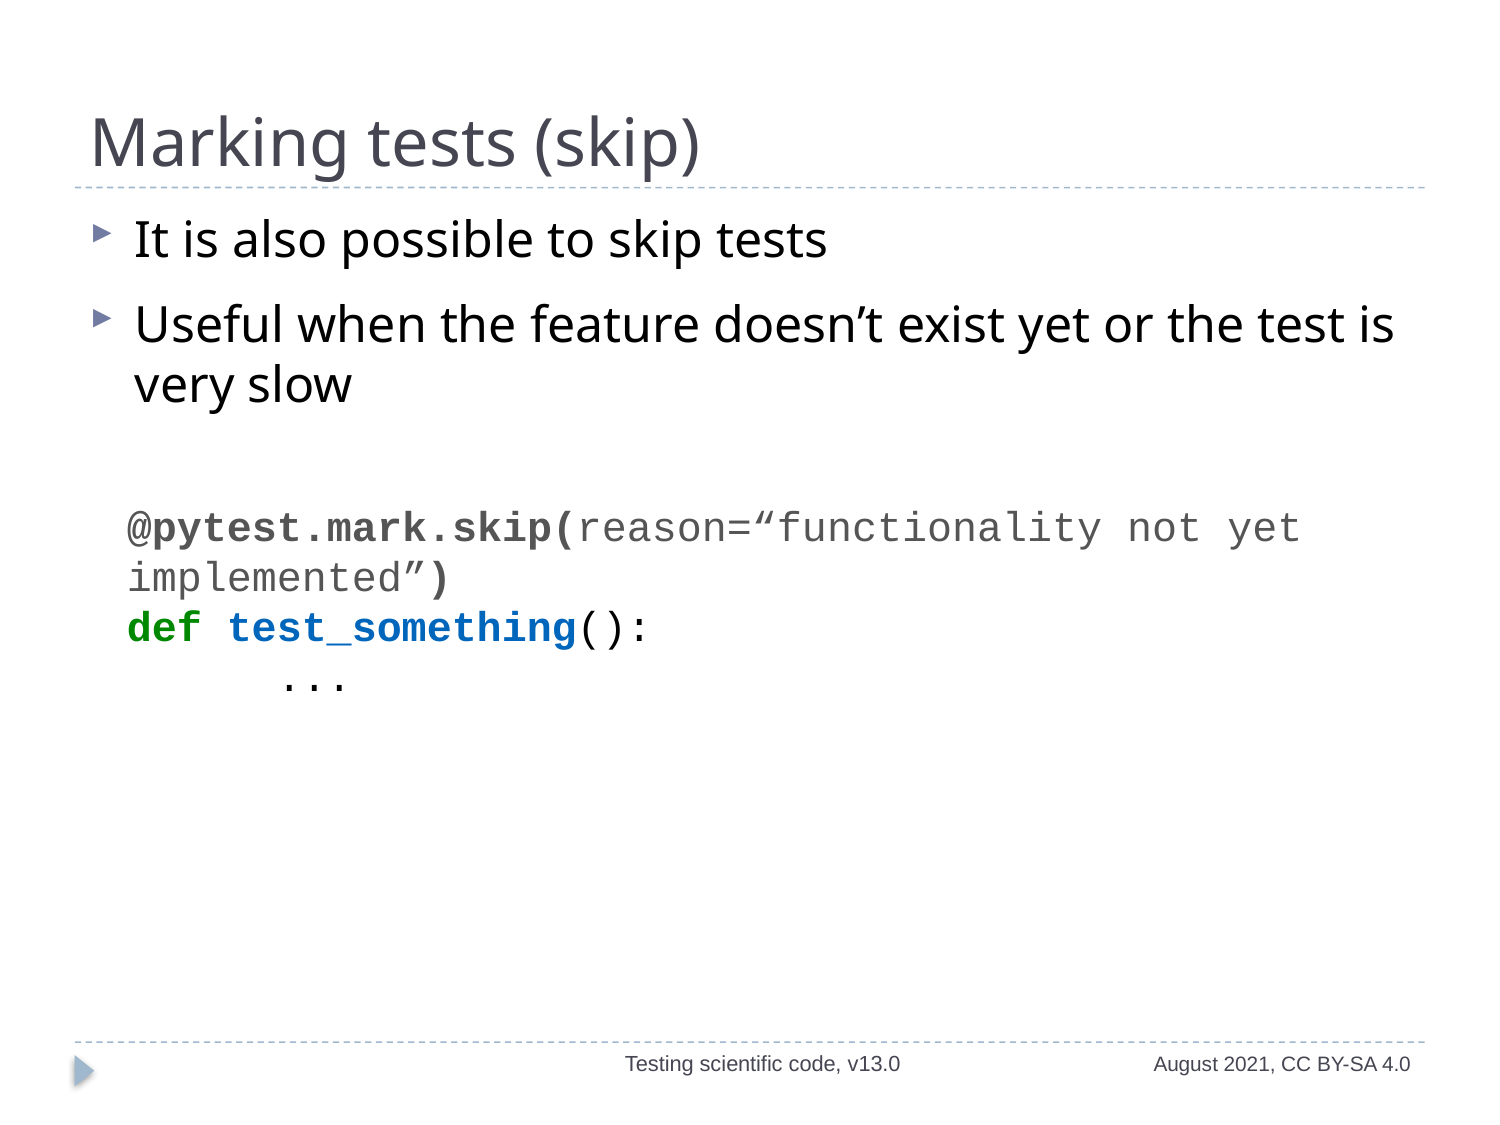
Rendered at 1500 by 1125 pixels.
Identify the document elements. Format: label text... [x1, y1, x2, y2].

list It is also possible to skip tests Useful when the feature doesn’t exist yet or the test is very slow [75, 200, 1425, 480]
title Marking tests (skip) [75, 24, 1425, 188]
text_box @pytest.mark.skip(reason=“functionality not yet implemented”) def test_something(): ... [112, 492, 1341, 708]
footer Testing scientific code, v13.0 [475, 1042, 1051, 1103]
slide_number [1051, 1042, 1426, 1103]
